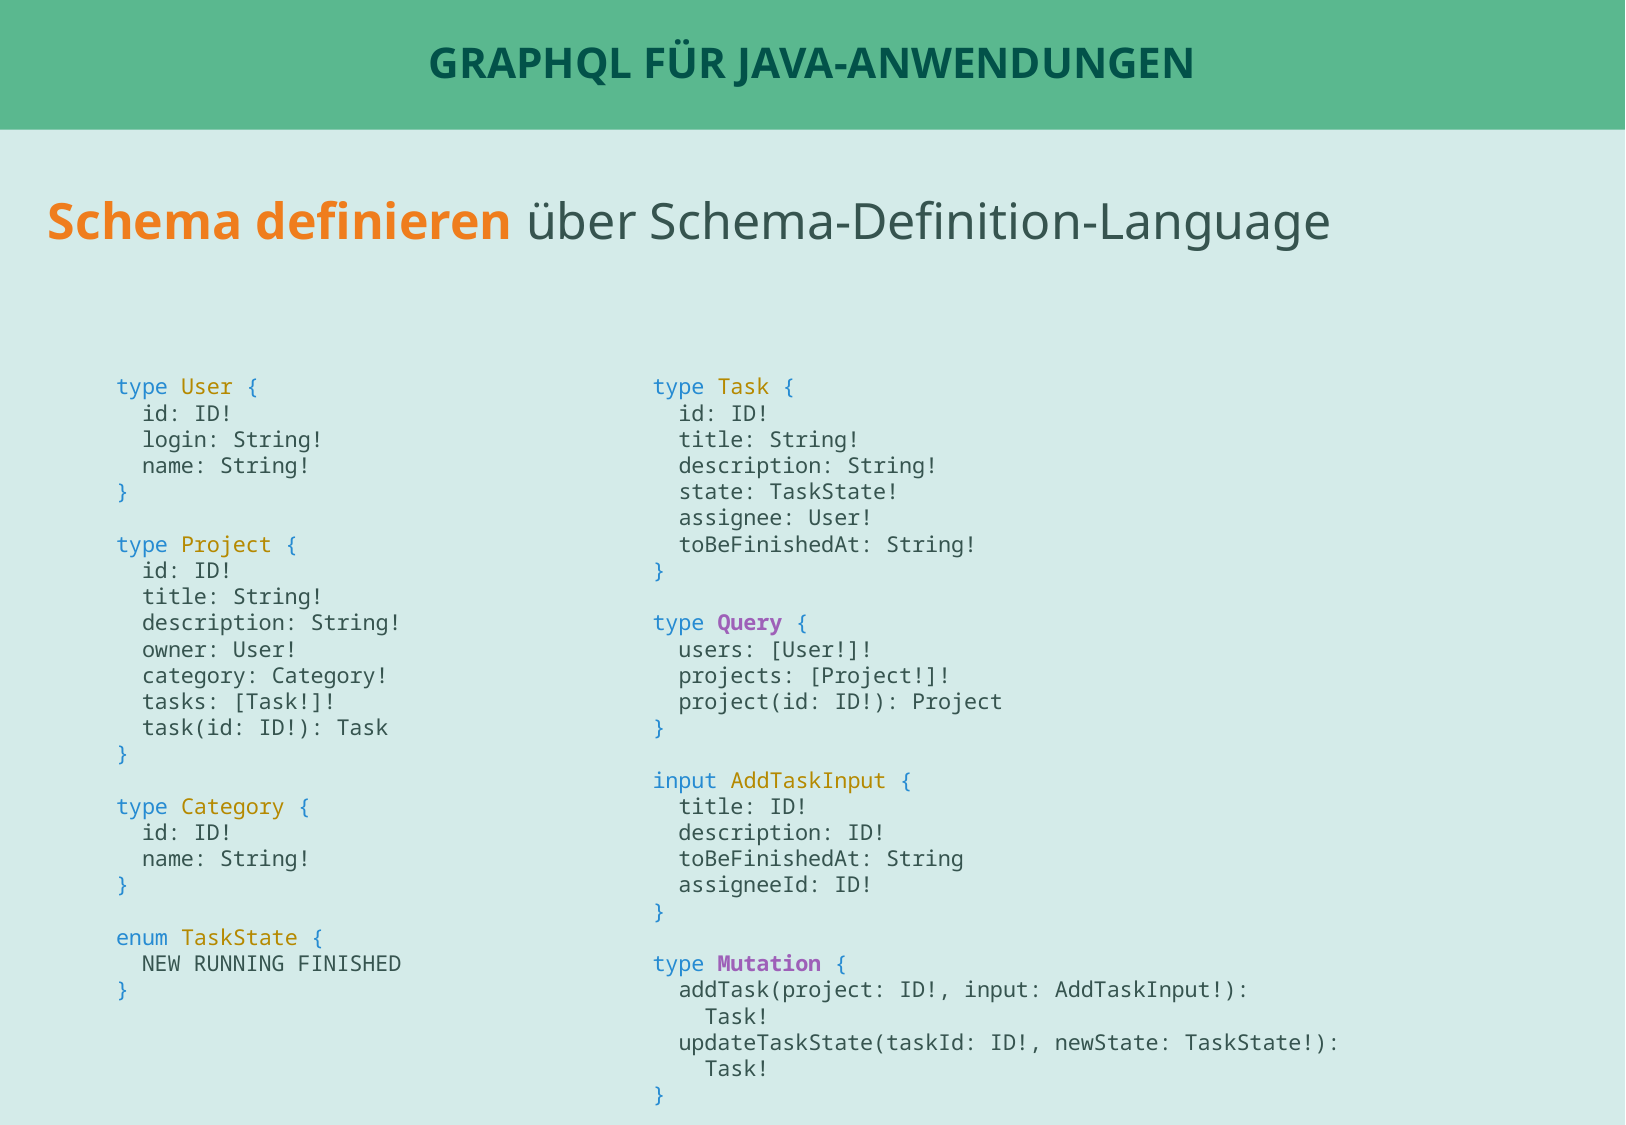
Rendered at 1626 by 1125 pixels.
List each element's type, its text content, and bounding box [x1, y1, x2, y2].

text_box type User { id: ID! login: String! name: String! } type Project { id: ID! title: String! description: String! owner: User! category: Category! tasks: [Task!]! task(id: ID!): Task } type Category { id: ID! name: String! } enum TaskState { NEW RUNNING FINISHED } [101, 365, 637, 1010]
text_box Schema definieren über Schema-Definition-Language [33, 169, 1590, 257]
title GraphQL für Java-Anwendungen [0, 0, 1625, 130]
text_box type Task { id: ID! title: String! description: String! state: TaskState! assignee: User! toBeFinishedAt: String! } type Query { users: [User!]! projects: [Project!]! project(id: ID!): Project } input AddTaskInput { title: ID! description: ID! toBeFinishedAt: String assigneeId: ID! } type Mutation { addTask(project: ID!, input: AddTaskInput!): Task! updateTaskState(taskId: ID!, newState: TaskState!): Task! } [637, 365, 1625, 1125]
